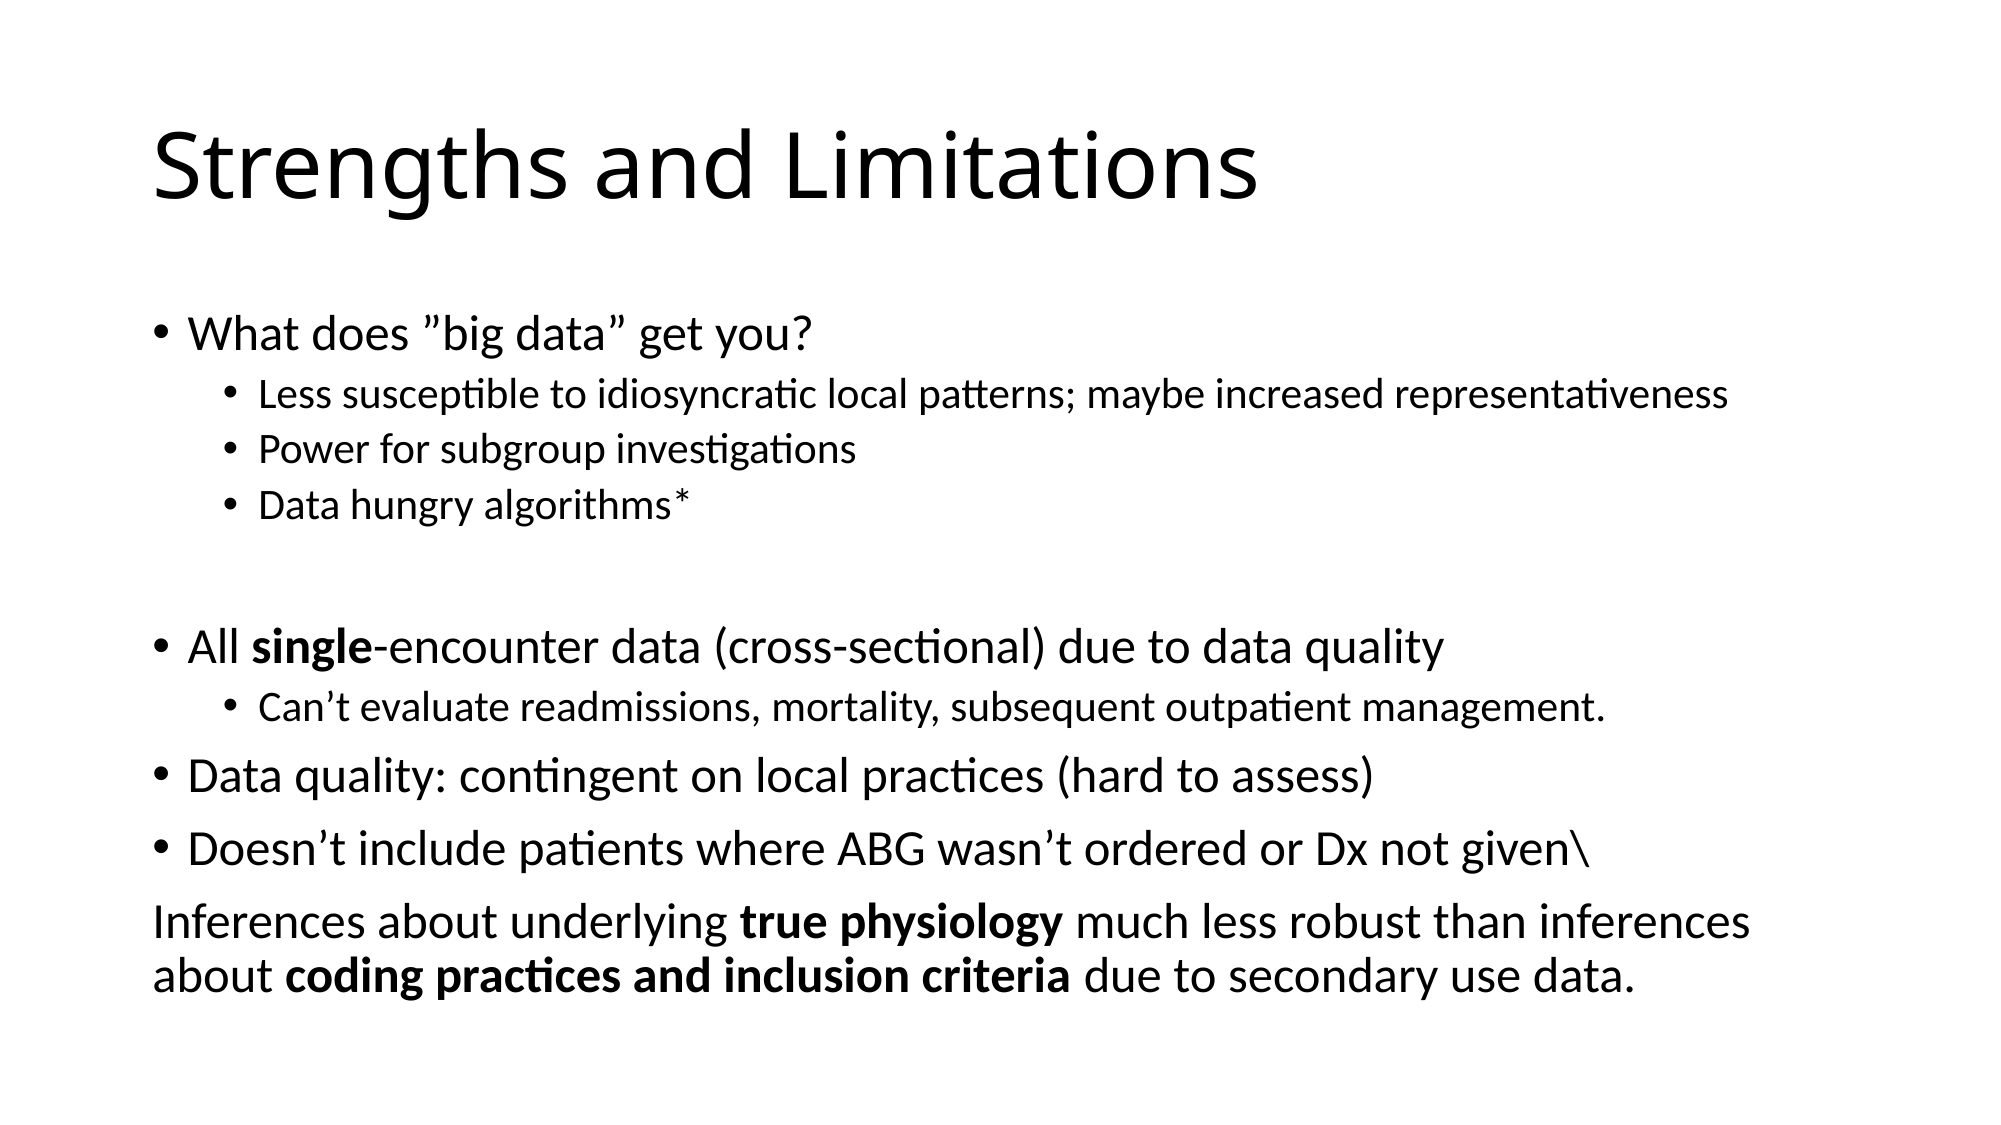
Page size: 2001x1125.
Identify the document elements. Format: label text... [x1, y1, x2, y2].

title Strengths and Limitations [137, 59, 1863, 278]
list What does ”big data” get you? Less susceptible to idiosyncratic local patterns; maybe increased representativeness Power for subgroup investigations Data hungry algorithms* All single-encounter data (cross-sectional) due to data quality Can’t evaluate readmissions, mortality, subsequent outpatient management. Data quality: contingent on local practices (hard to assess) Doesn’t include patients where ABG wasn’t ordered or Dx not given\ Inferences about underlying true physiology much less robust than inferences about coding practices and inclusion criteria due to secondary use data. [137, 299, 1863, 1014]
